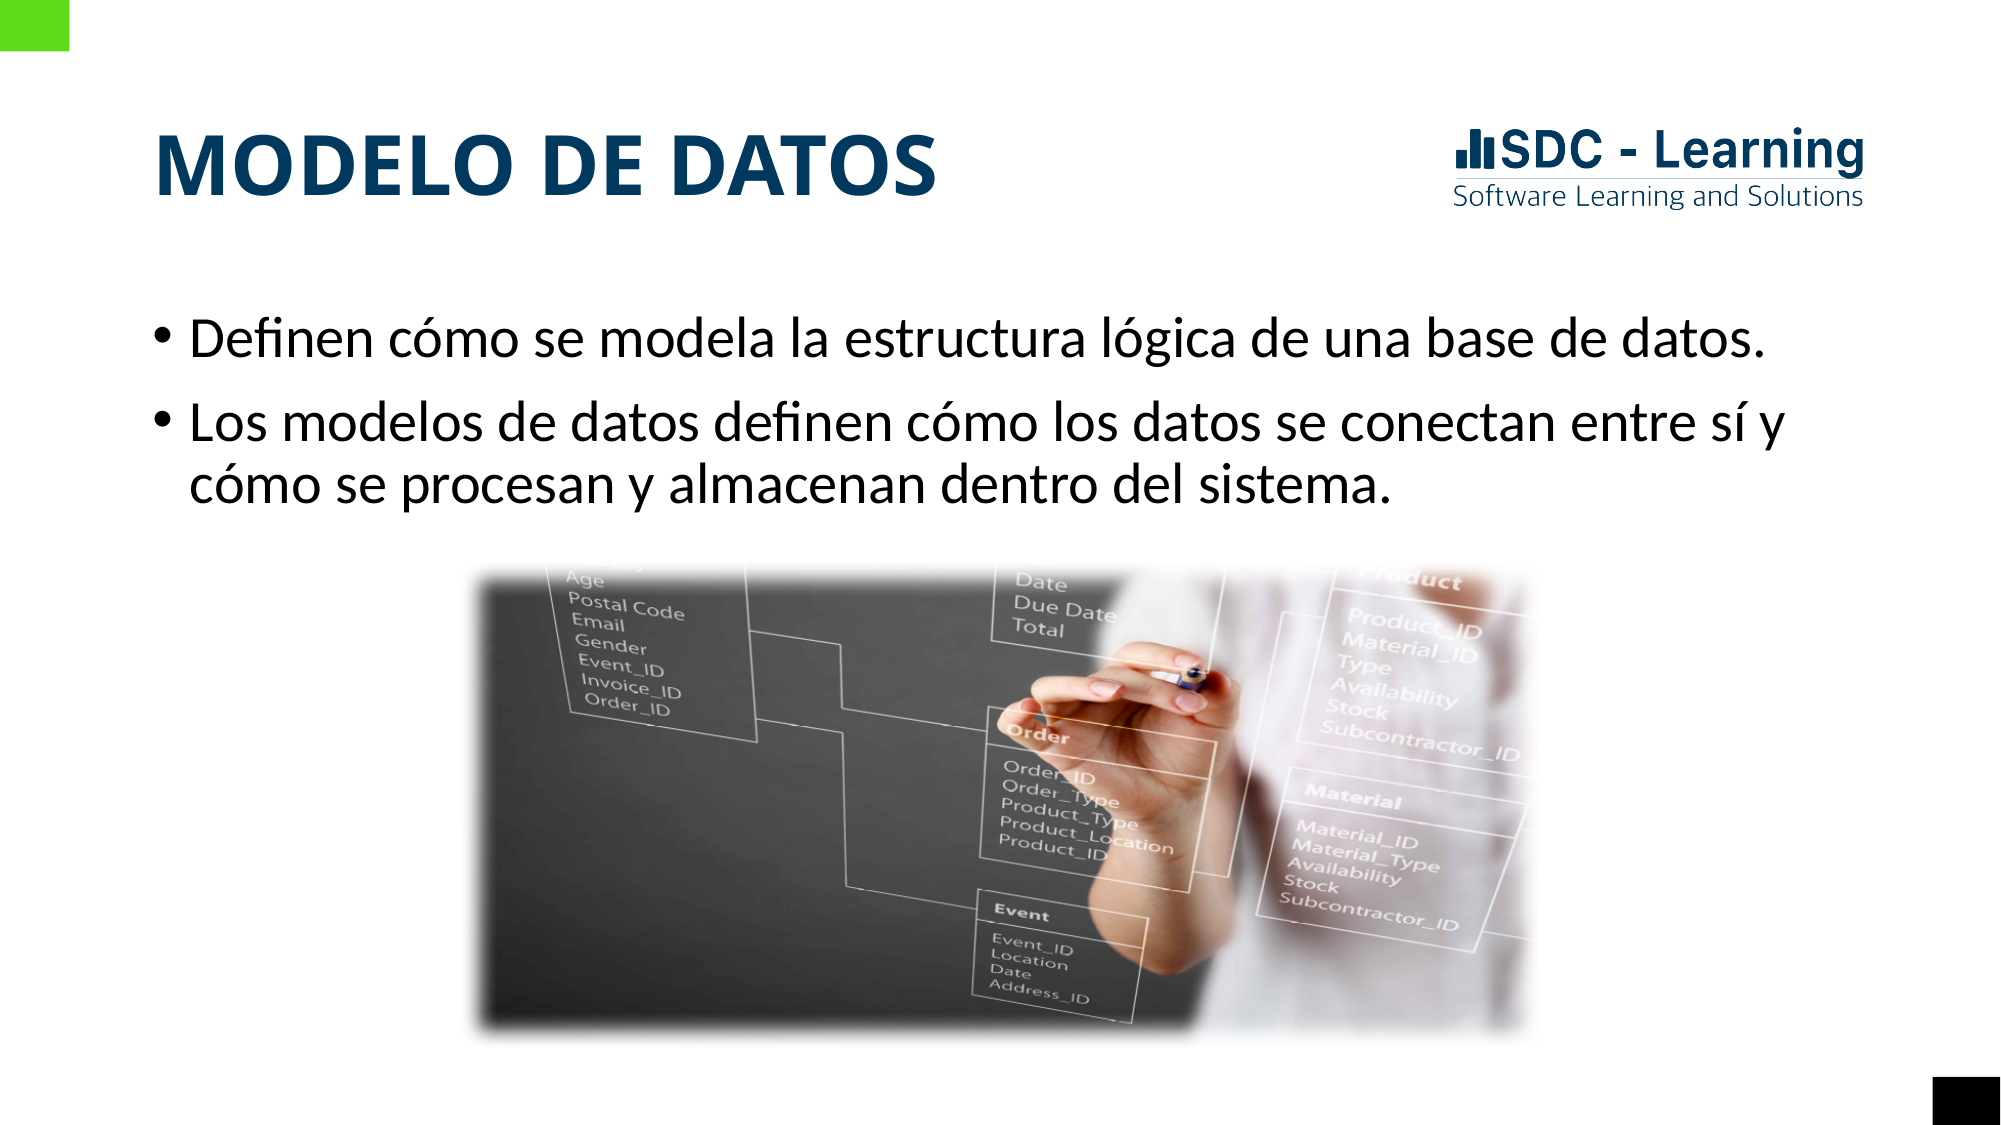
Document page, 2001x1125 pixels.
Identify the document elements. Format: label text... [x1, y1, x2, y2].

title MODELO DE DATOS [137, 59, 1863, 278]
picture [461, 562, 1539, 1048]
list Definen cómo se modela la estructura lógica de una base de datos. Los modelos de datos definen cómo los datos se conectan entre sí y cómo se procesan y almacenan dentro del sistema. [137, 299, 1863, 1014]
